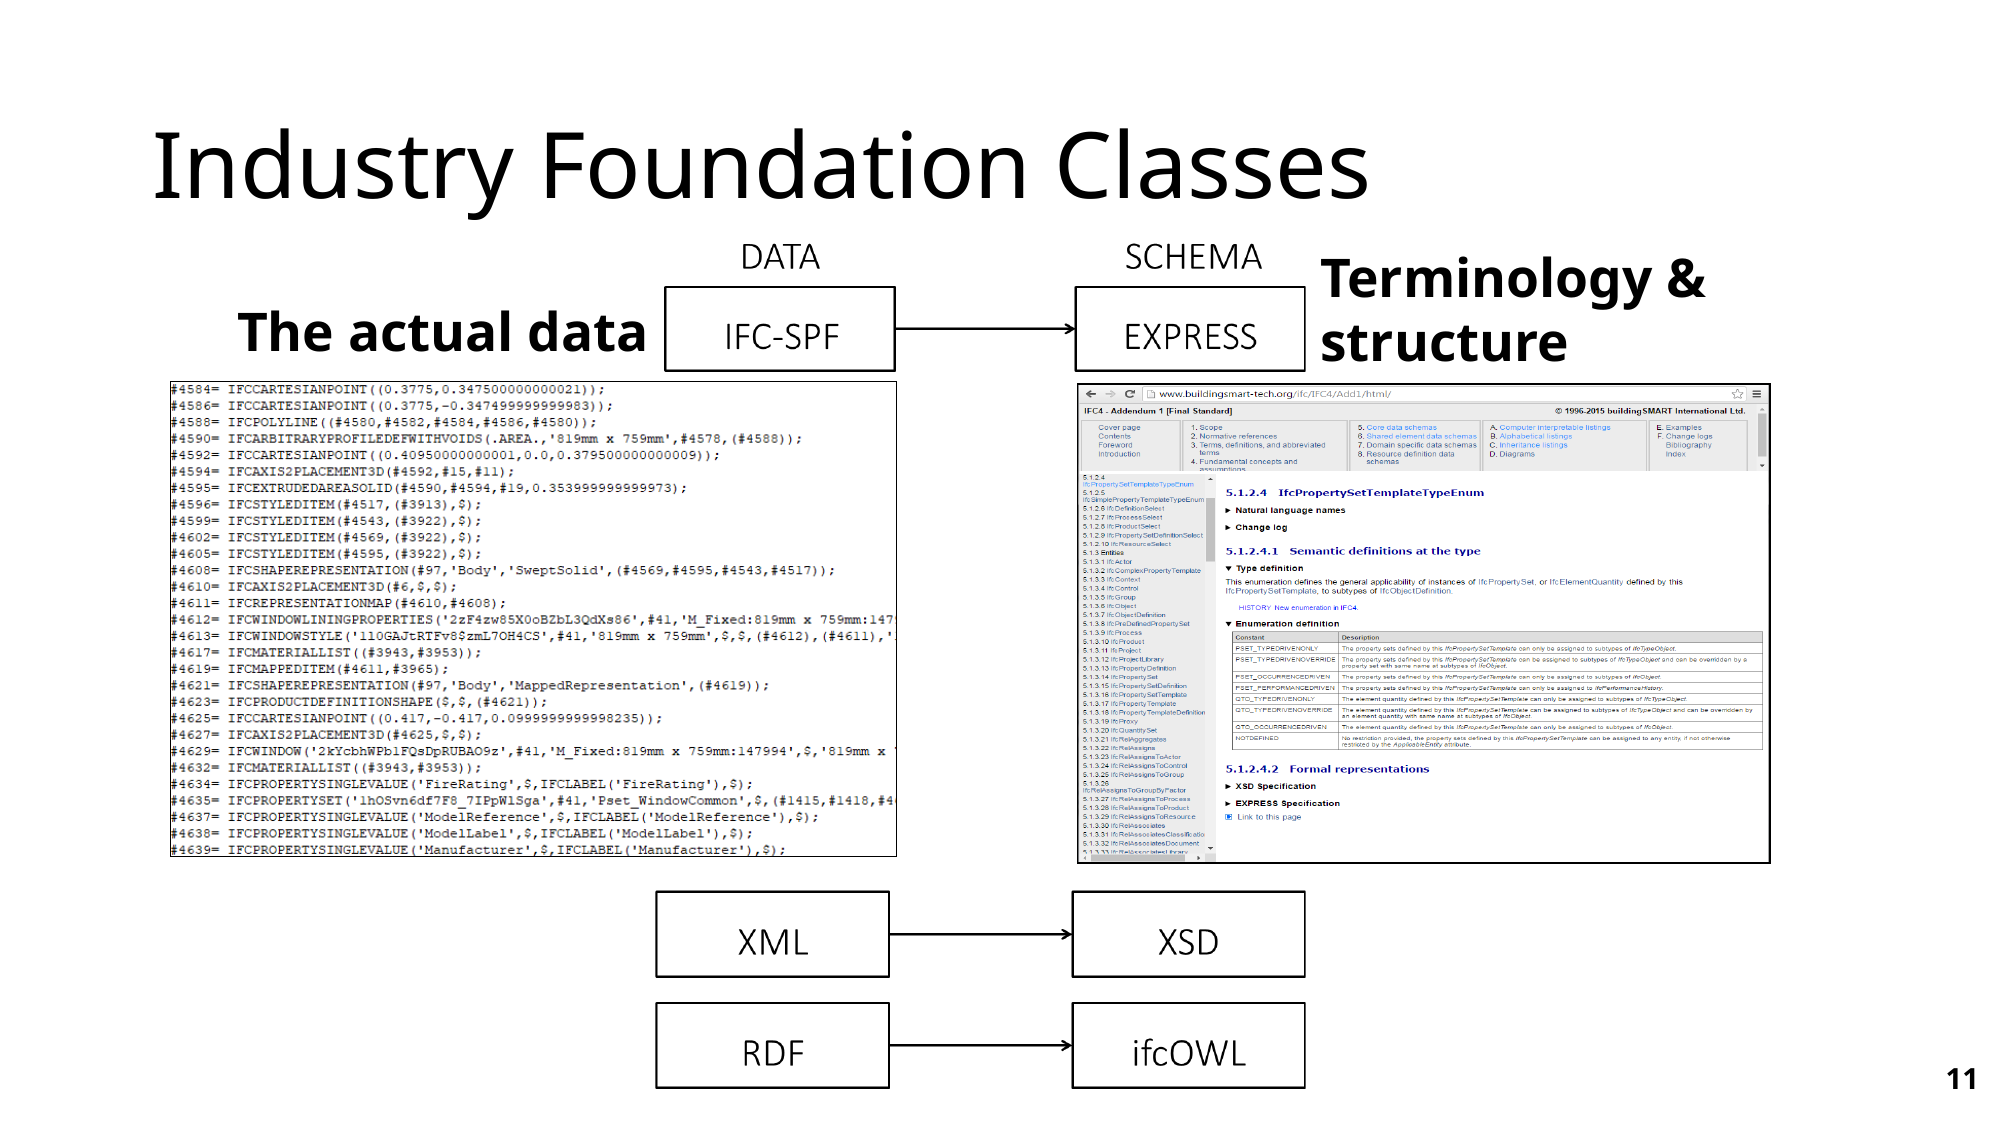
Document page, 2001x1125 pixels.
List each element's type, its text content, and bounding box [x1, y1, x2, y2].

slide_number 11 [1924, 1037, 2000, 1123]
title Industry Foundation Classes [137, 59, 1863, 278]
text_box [21, 219, 1843, 1101]
